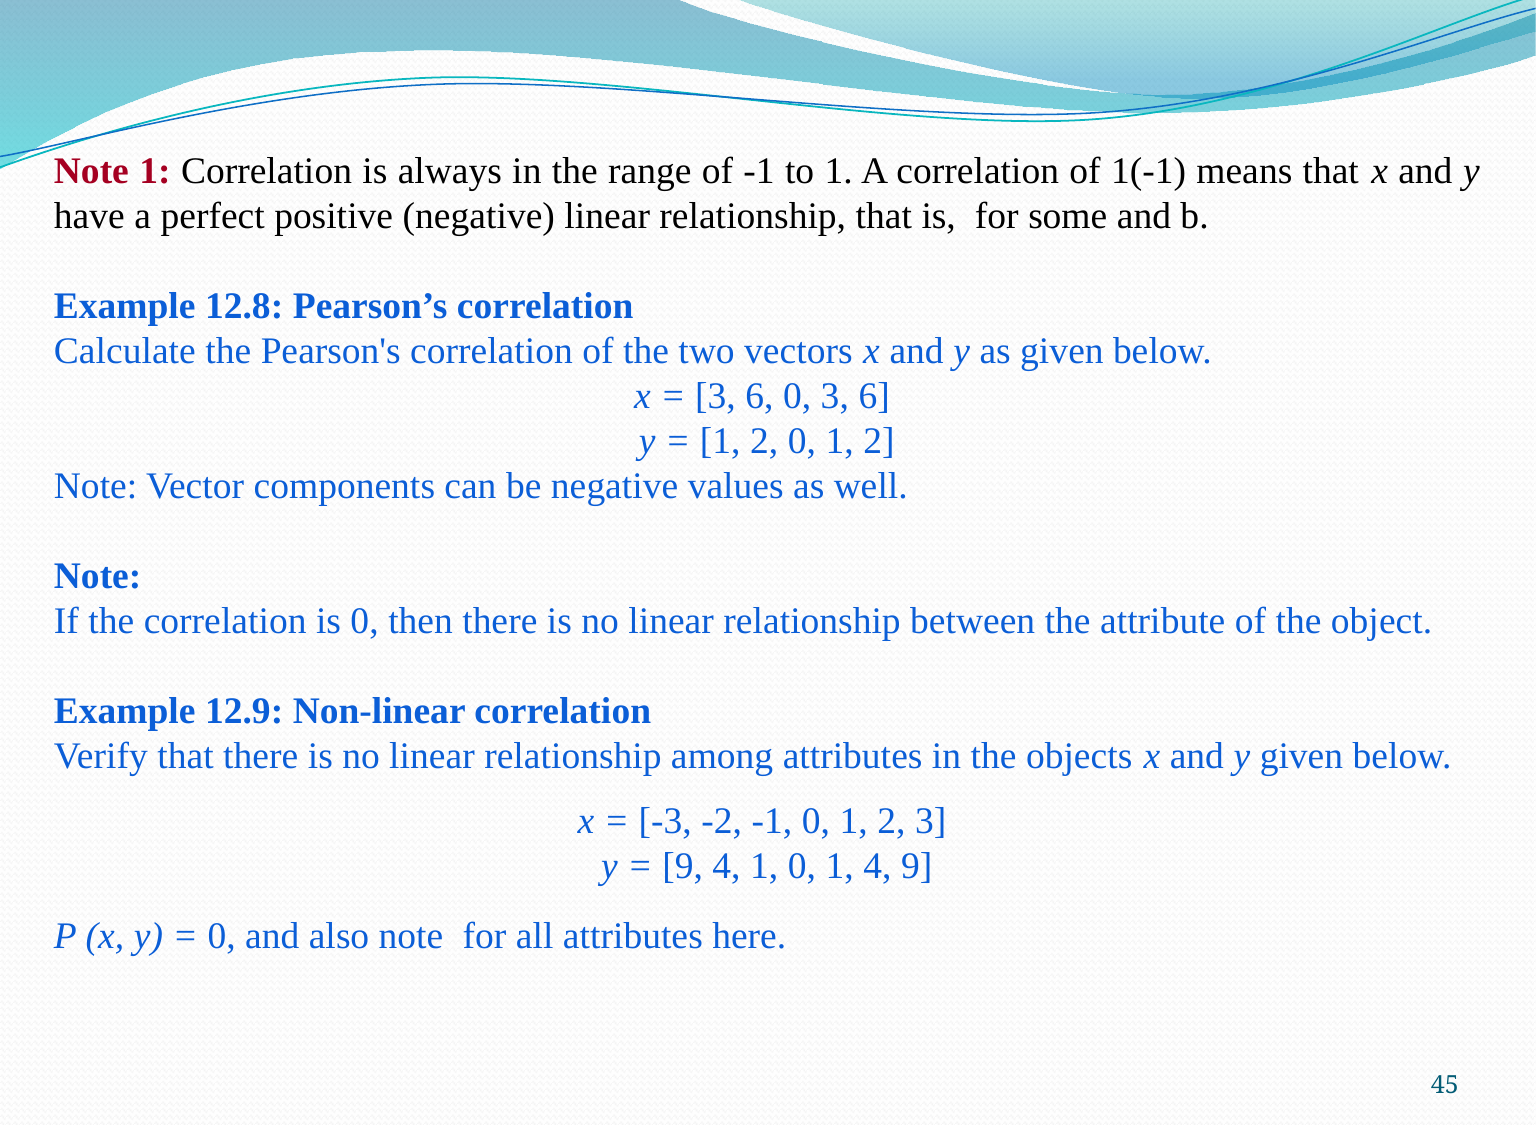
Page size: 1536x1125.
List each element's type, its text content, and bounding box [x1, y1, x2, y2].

slide_number 45 [1330, 1042, 1459, 1103]
